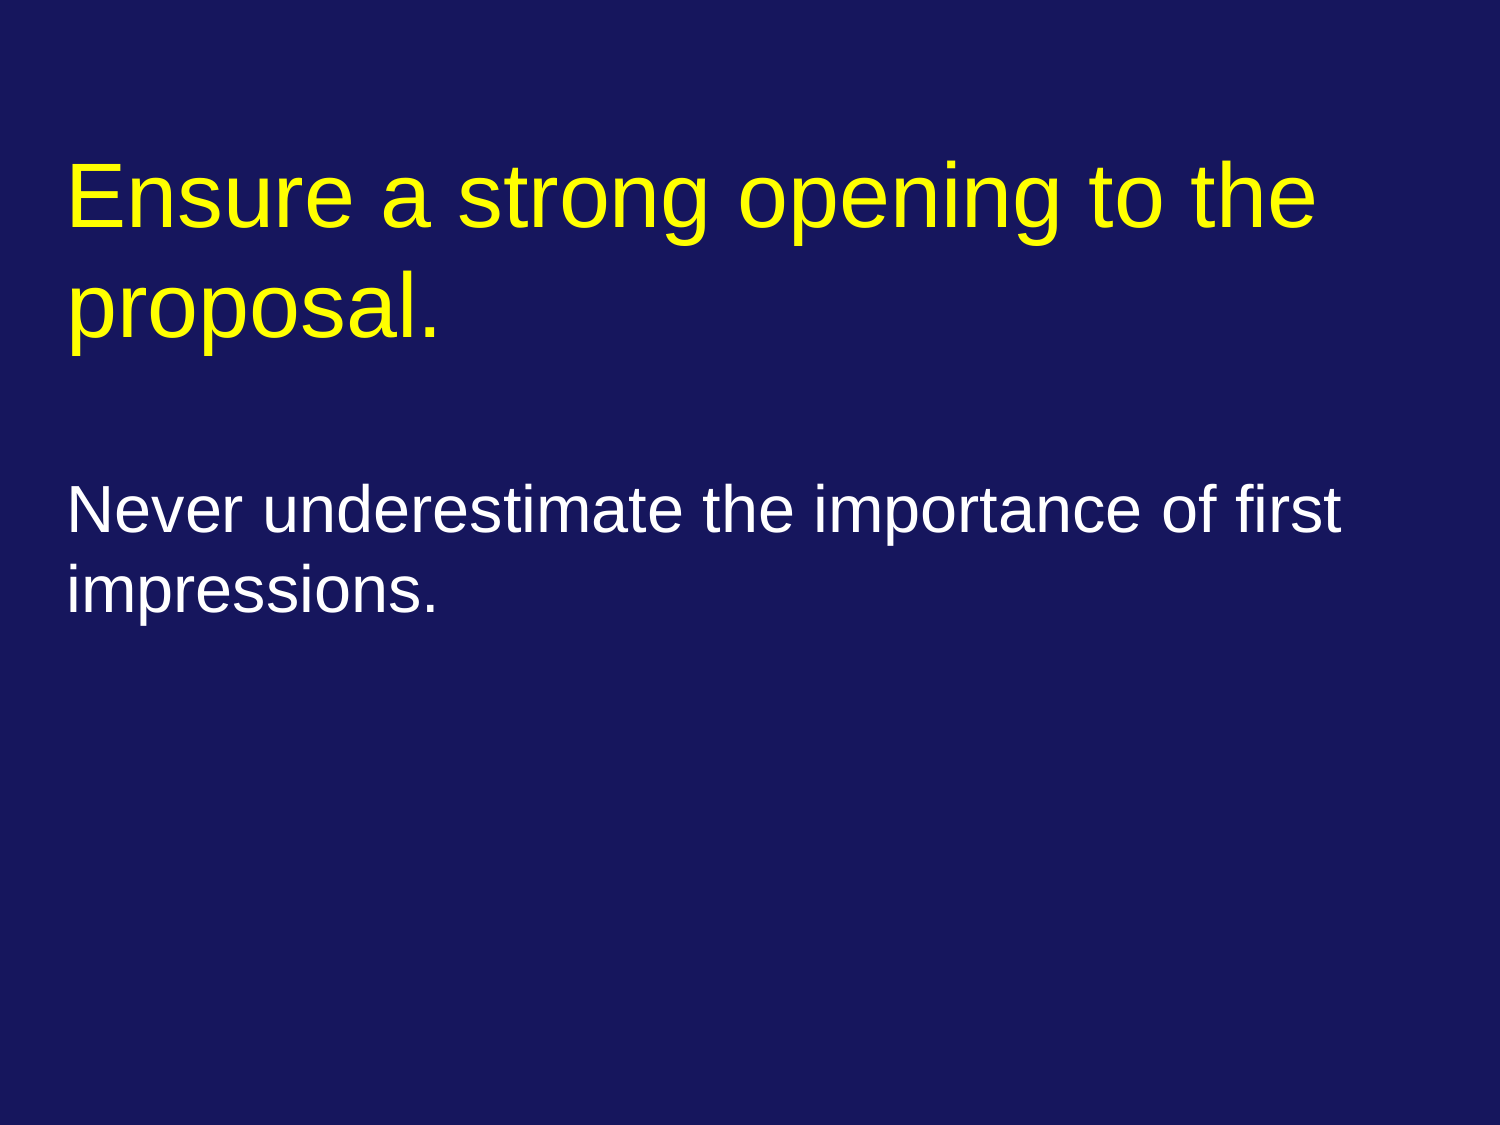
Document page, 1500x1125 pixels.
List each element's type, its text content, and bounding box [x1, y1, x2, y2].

title Ensure a strong opening to the proposal. Never underestimate the importance of first impressions. [50, 99, 1475, 663]
